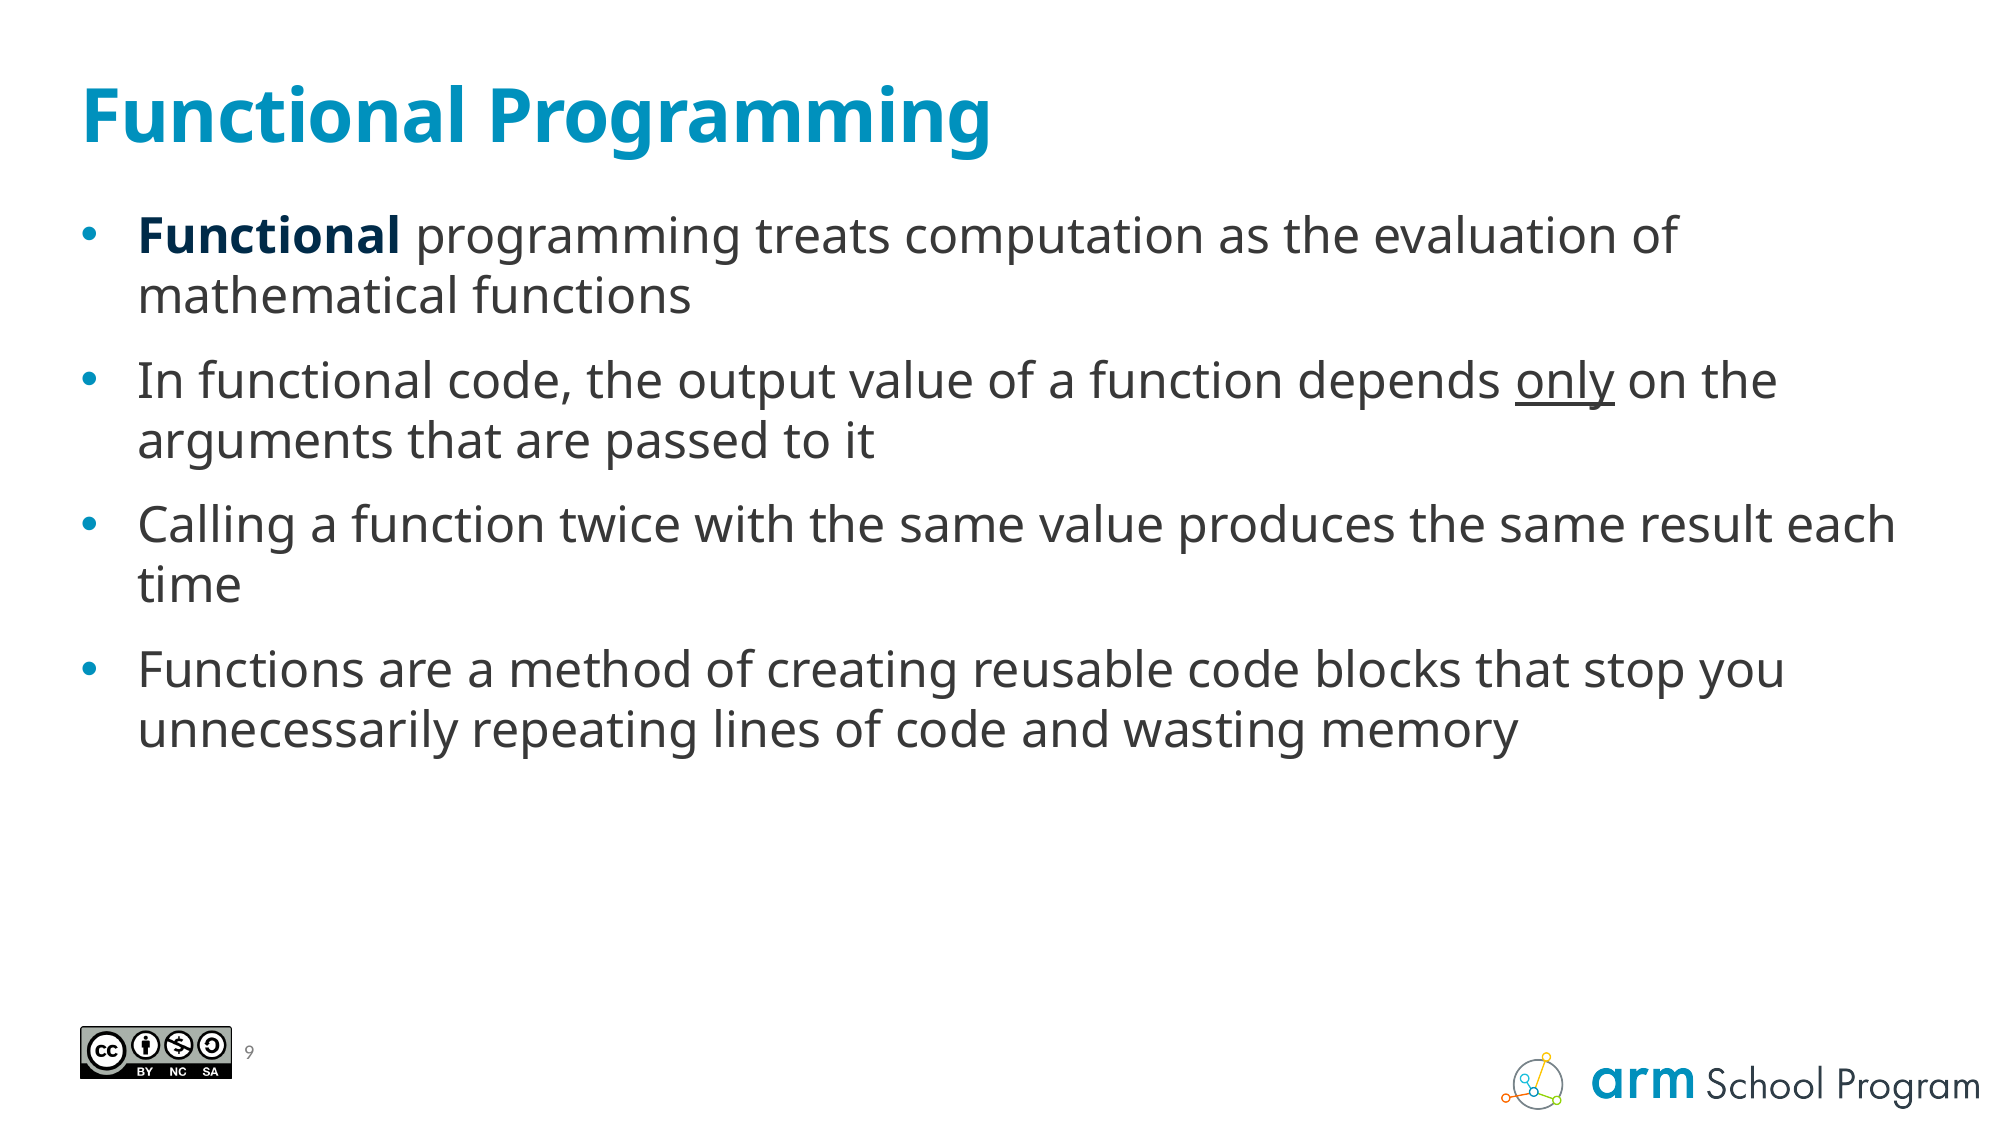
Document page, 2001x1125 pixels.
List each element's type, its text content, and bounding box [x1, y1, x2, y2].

list Functional programming treats computation as the evaluation of mathematical functions In functional code, the output value of a function depends only on the arguments that are passed to it Calling a function twice with the same value produces the same result each time Functions are a method of creating reusable code blocks that stop you unnecessarily repeating lines of code and wasting memory [80, 203, 1915, 742]
picture [80, 1026, 232, 1079]
title Functional Programming [80, 48, 1915, 158]
picture [1501, 1052, 1979, 1110]
